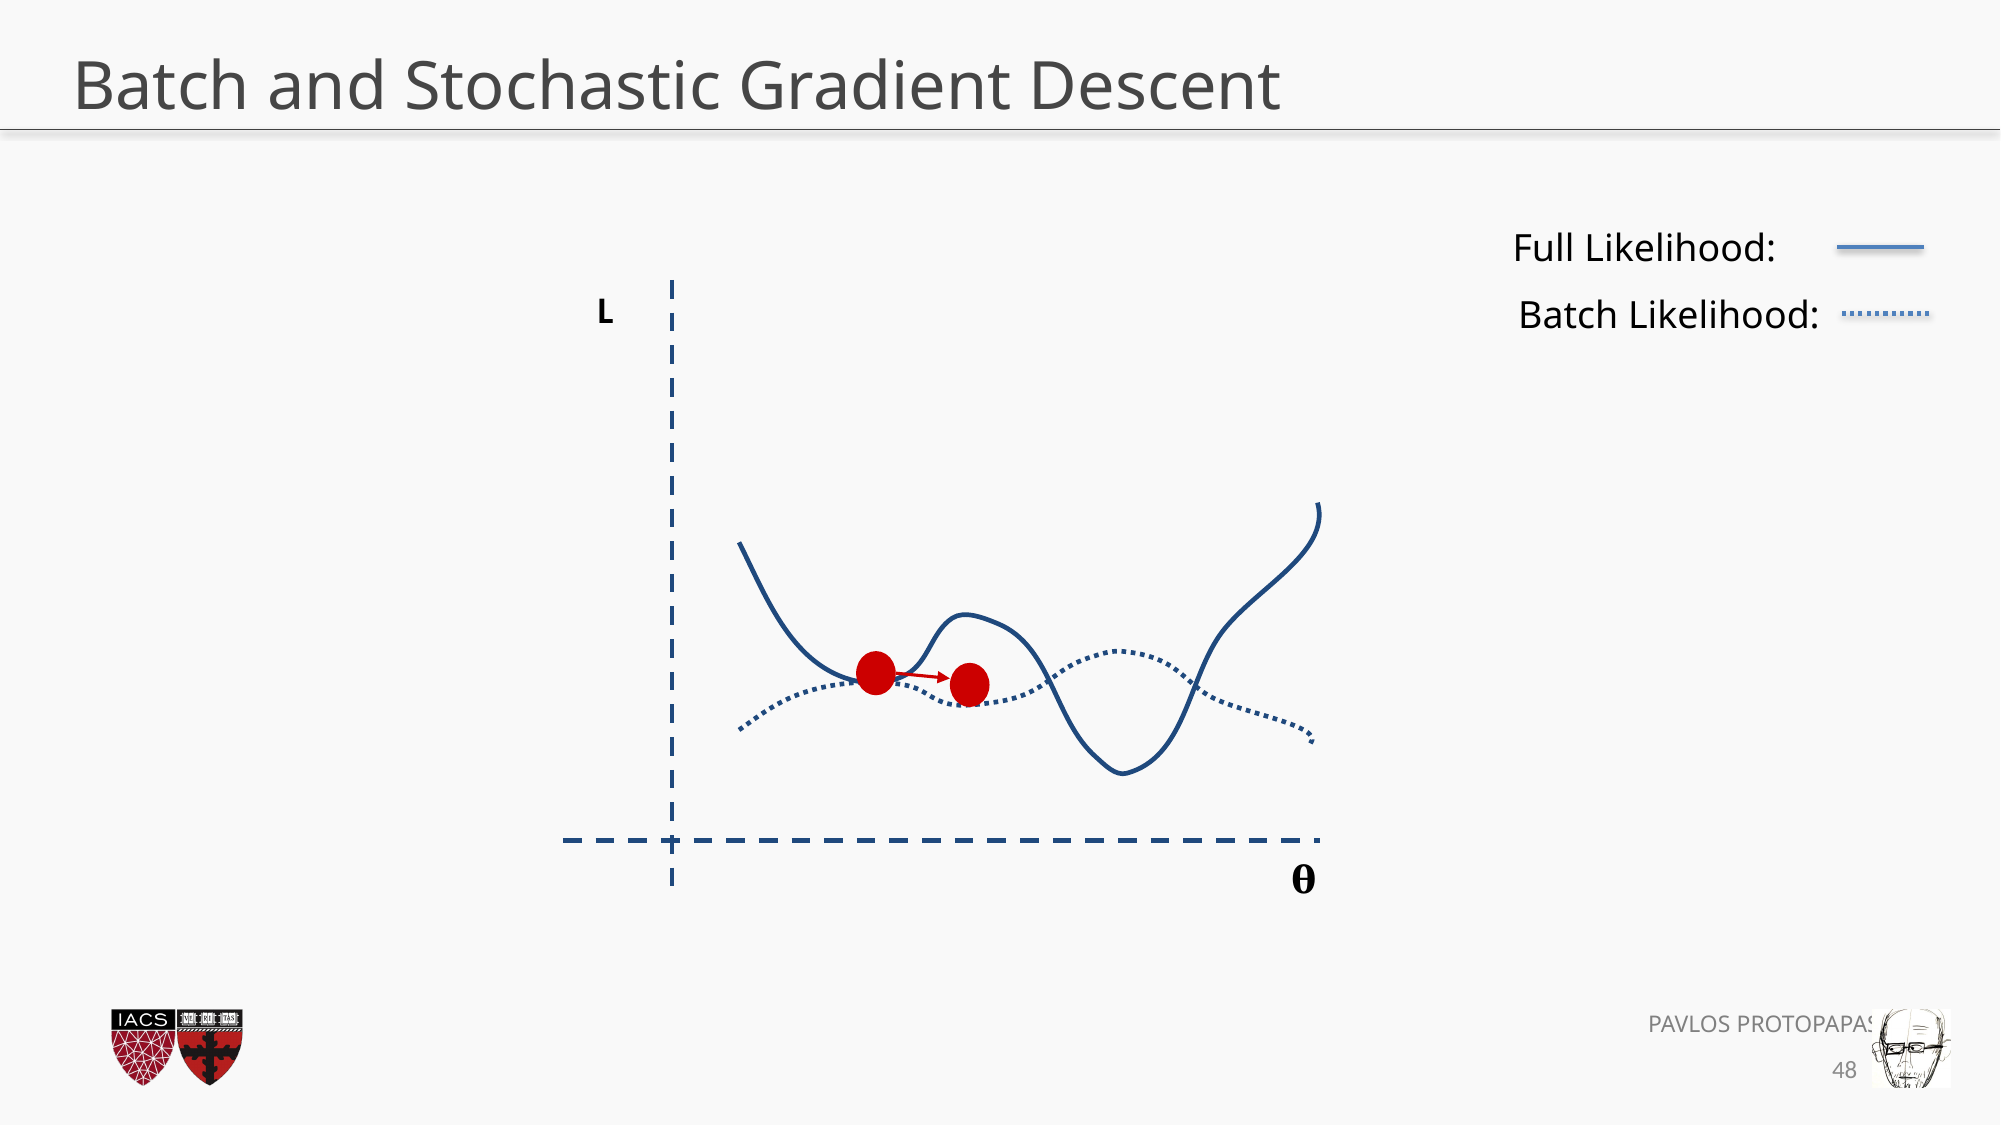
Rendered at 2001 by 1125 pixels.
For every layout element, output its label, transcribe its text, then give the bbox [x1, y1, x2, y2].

title Batch and Stochastic Gradient Descent [57, 35, 1943, 162]
picture [1872, 1009, 1951, 1088]
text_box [895, 672, 951, 679]
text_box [562, 270, 1365, 946]
slide_number 48 [1405, 1038, 1873, 1099]
picture [109, 1009, 243, 1086]
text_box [1499, 216, 1930, 345]
